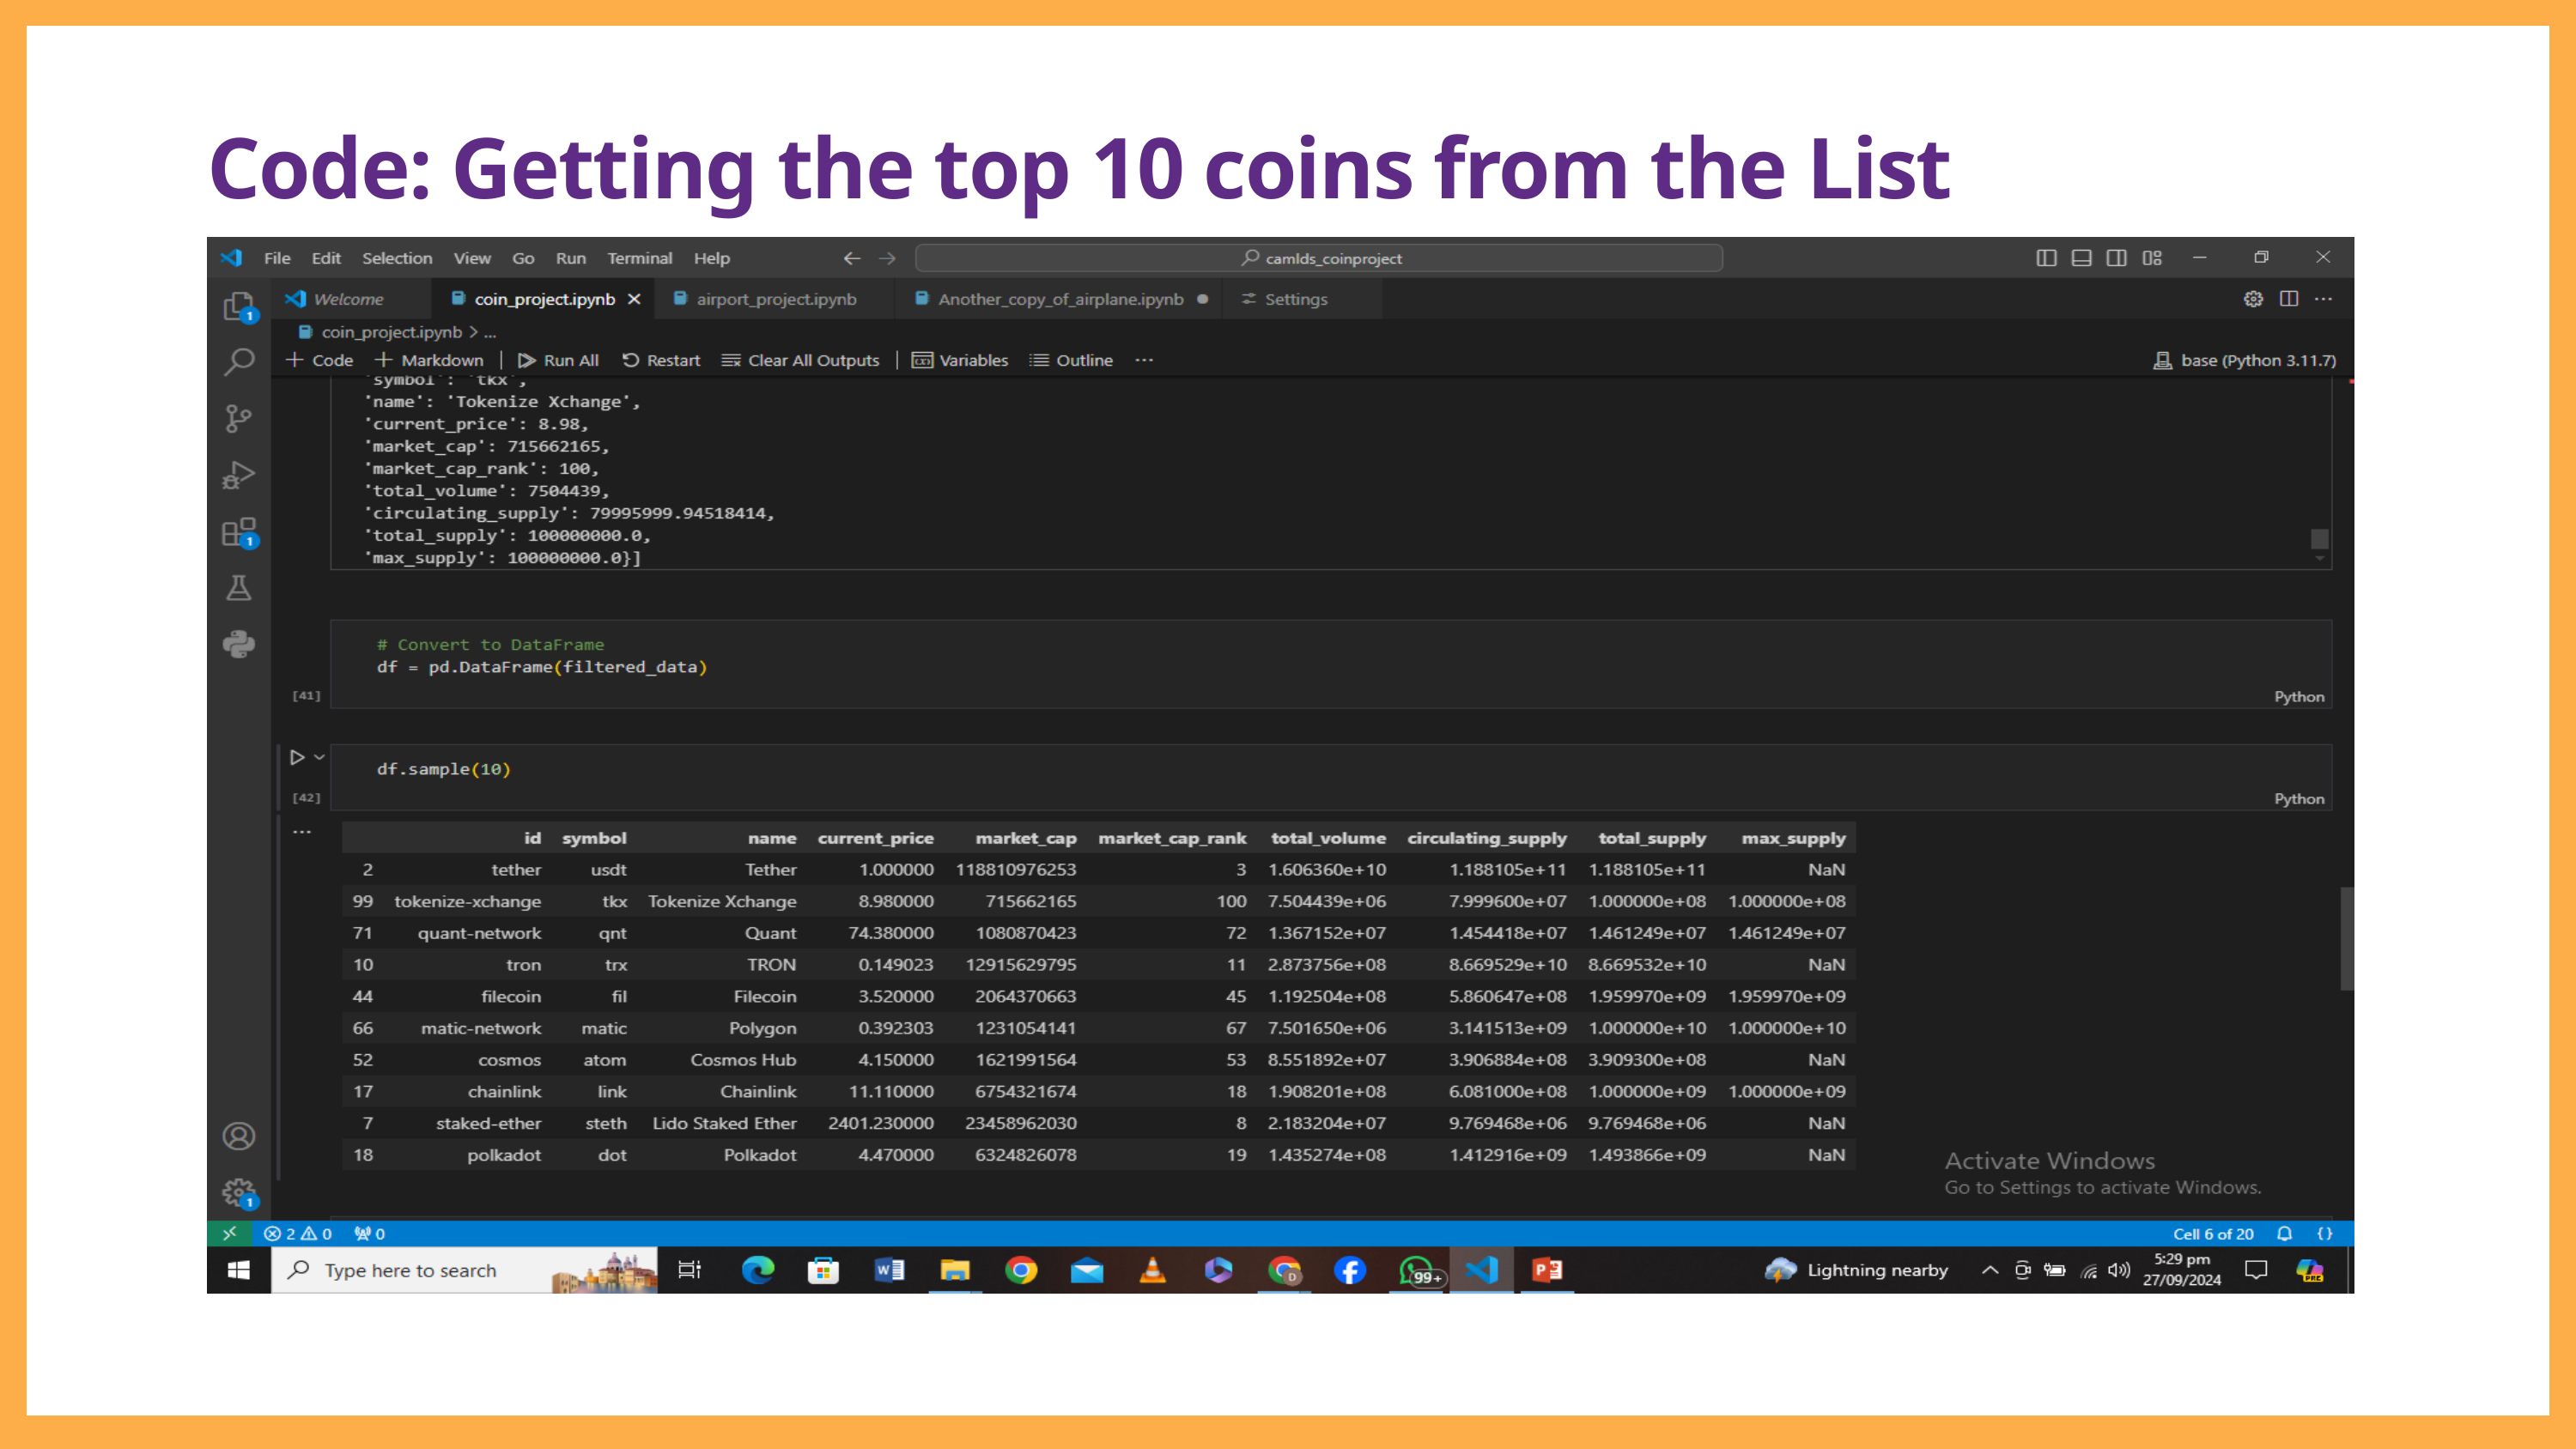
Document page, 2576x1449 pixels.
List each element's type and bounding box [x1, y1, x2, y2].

picture [207, 237, 2354, 1294]
text_box [0, 0, 2576, 1443]
